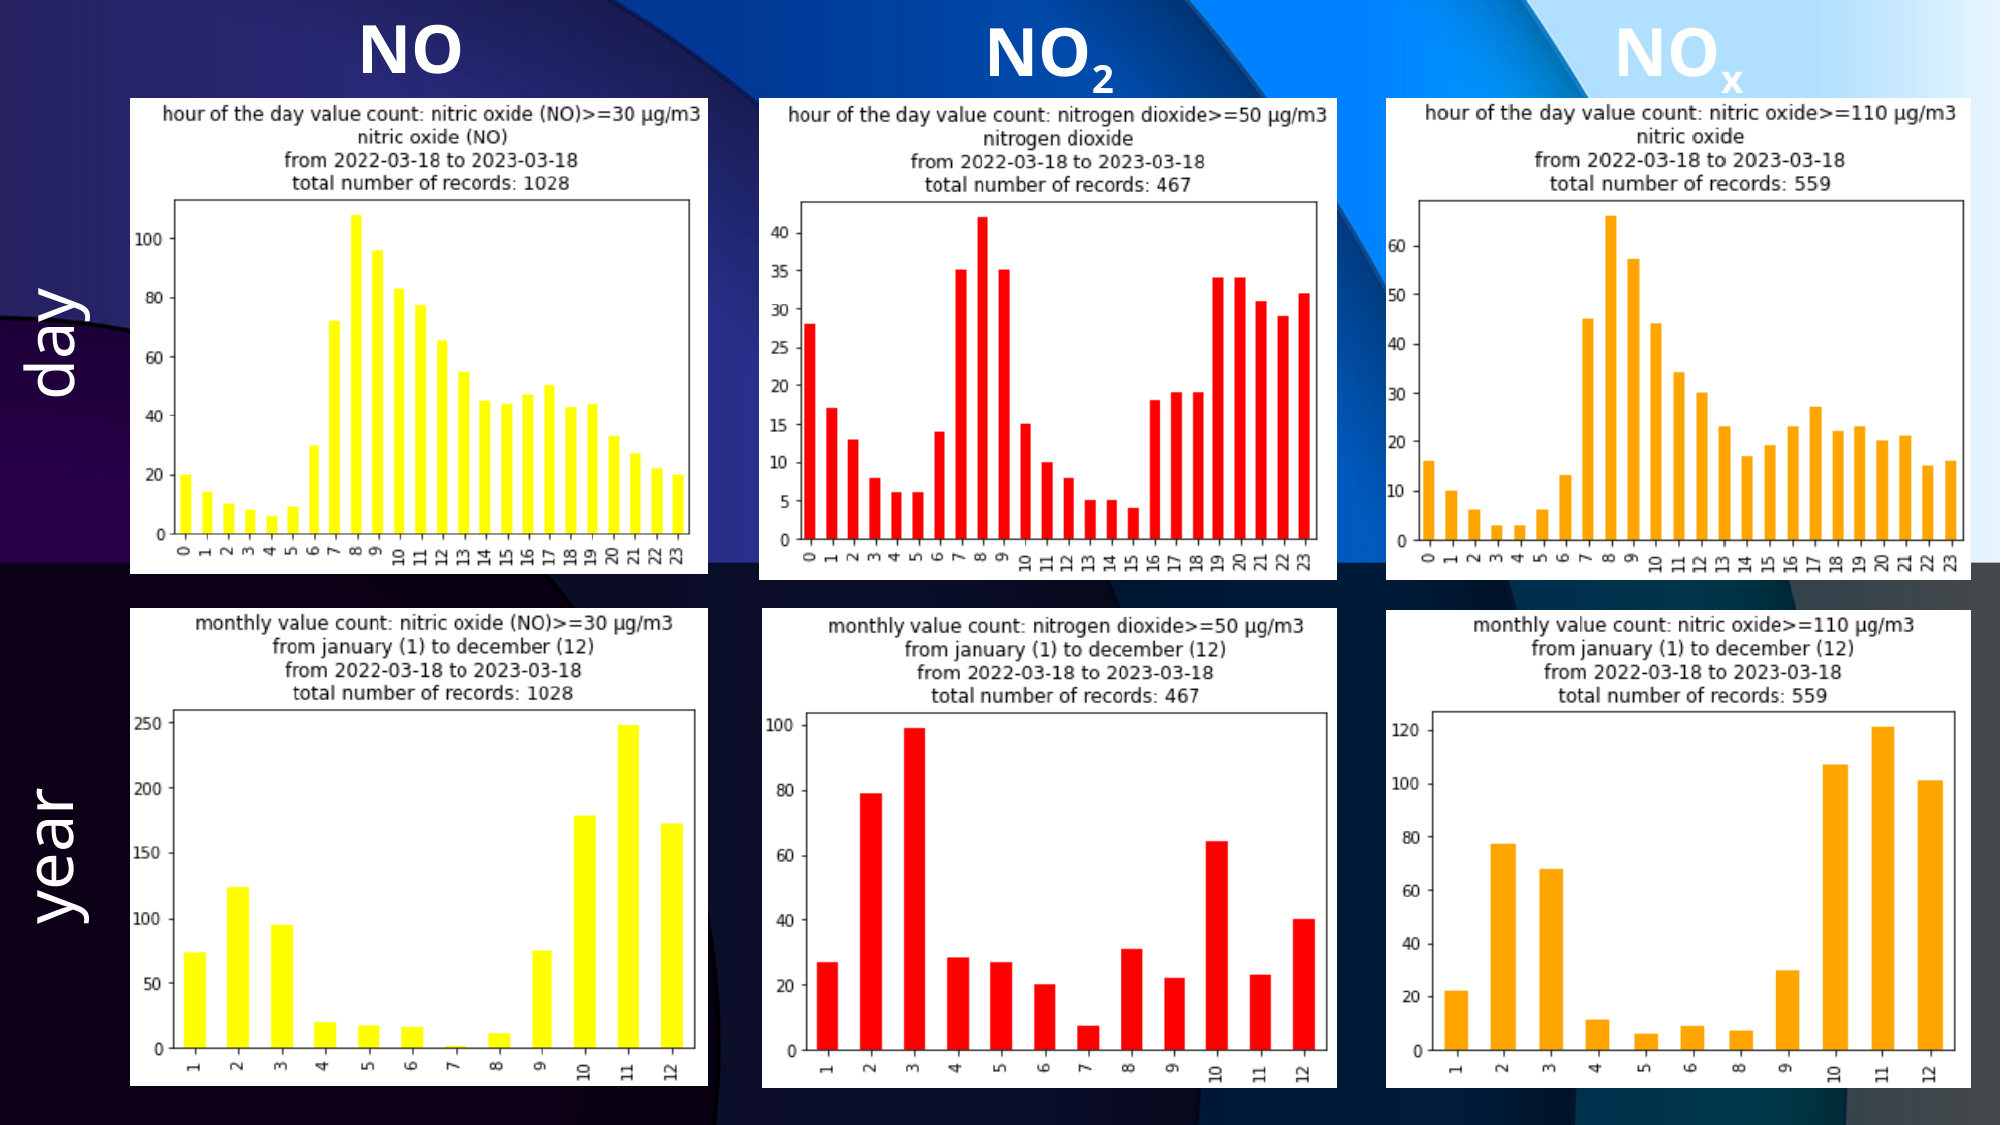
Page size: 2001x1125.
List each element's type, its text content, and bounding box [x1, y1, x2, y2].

text_box NOx [1594, 2, 1763, 98]
text_box NO [335, 0, 504, 95]
text_box day [0, 240, 112, 432]
text_box NO2 [965, 2, 1133, 98]
picture [0, 0, 2000, 1125]
text_box year [0, 751, 112, 943]
